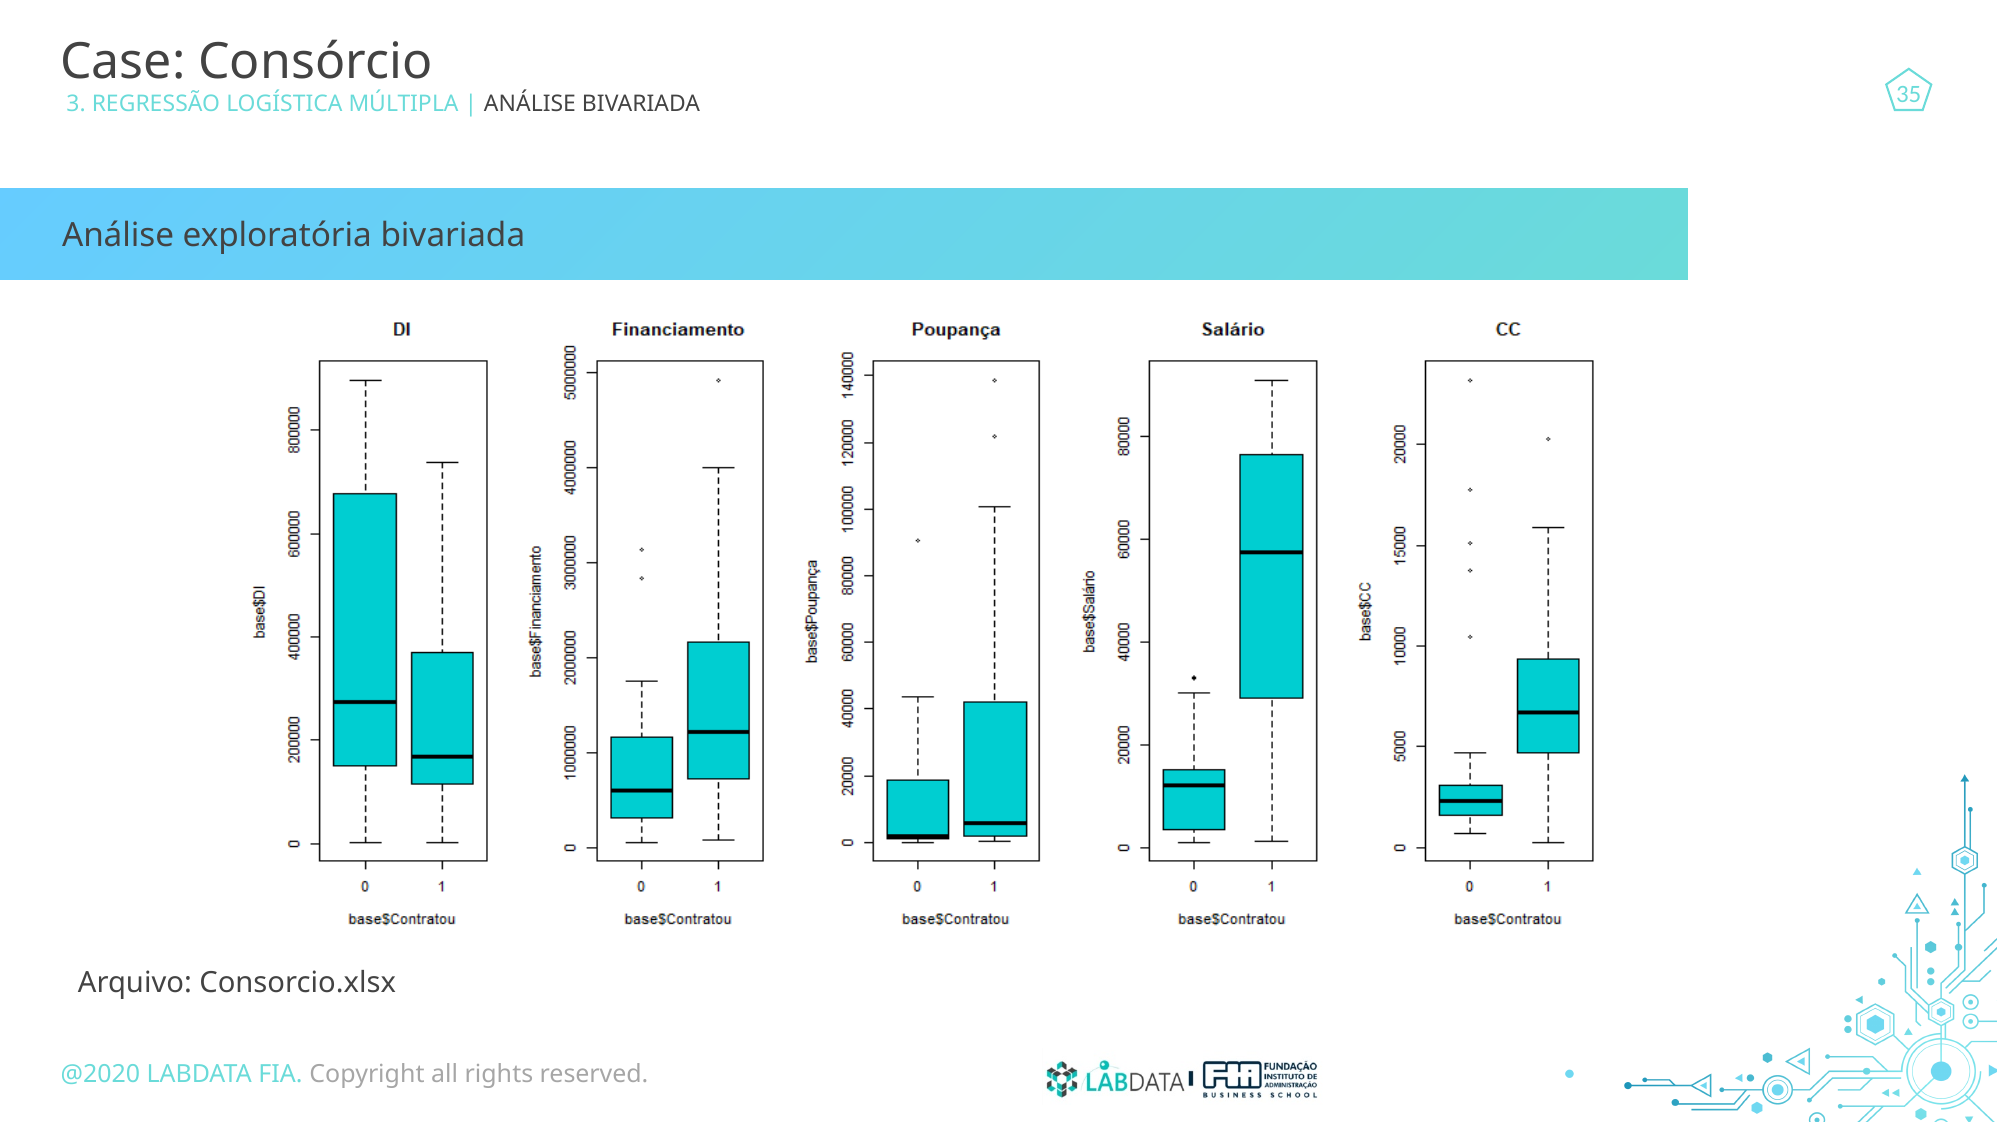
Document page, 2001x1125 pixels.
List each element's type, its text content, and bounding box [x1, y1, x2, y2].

text_box Análise exploratória bivariada [47, 206, 1676, 261]
text_box Arquivo: Consorcio.xlsx [63, 956, 1565, 1006]
slide_number @2020 LABDATA FIA. Copyright all rights reserved. [45, 1042, 721, 1103]
text_box [1884, 67, 1933, 112]
picture [1042, 1048, 1323, 1105]
picture [248, 294, 1997, 1122]
text_box [0, 188, 1689, 281]
text_box 35 [1876, 62, 1942, 123]
text_box Case: Consórcio 3. REGRESSÃO LOGÍSTICA MÚLTIPLA | ANÁLISE BIVARIADA [45, 13, 1846, 131]
